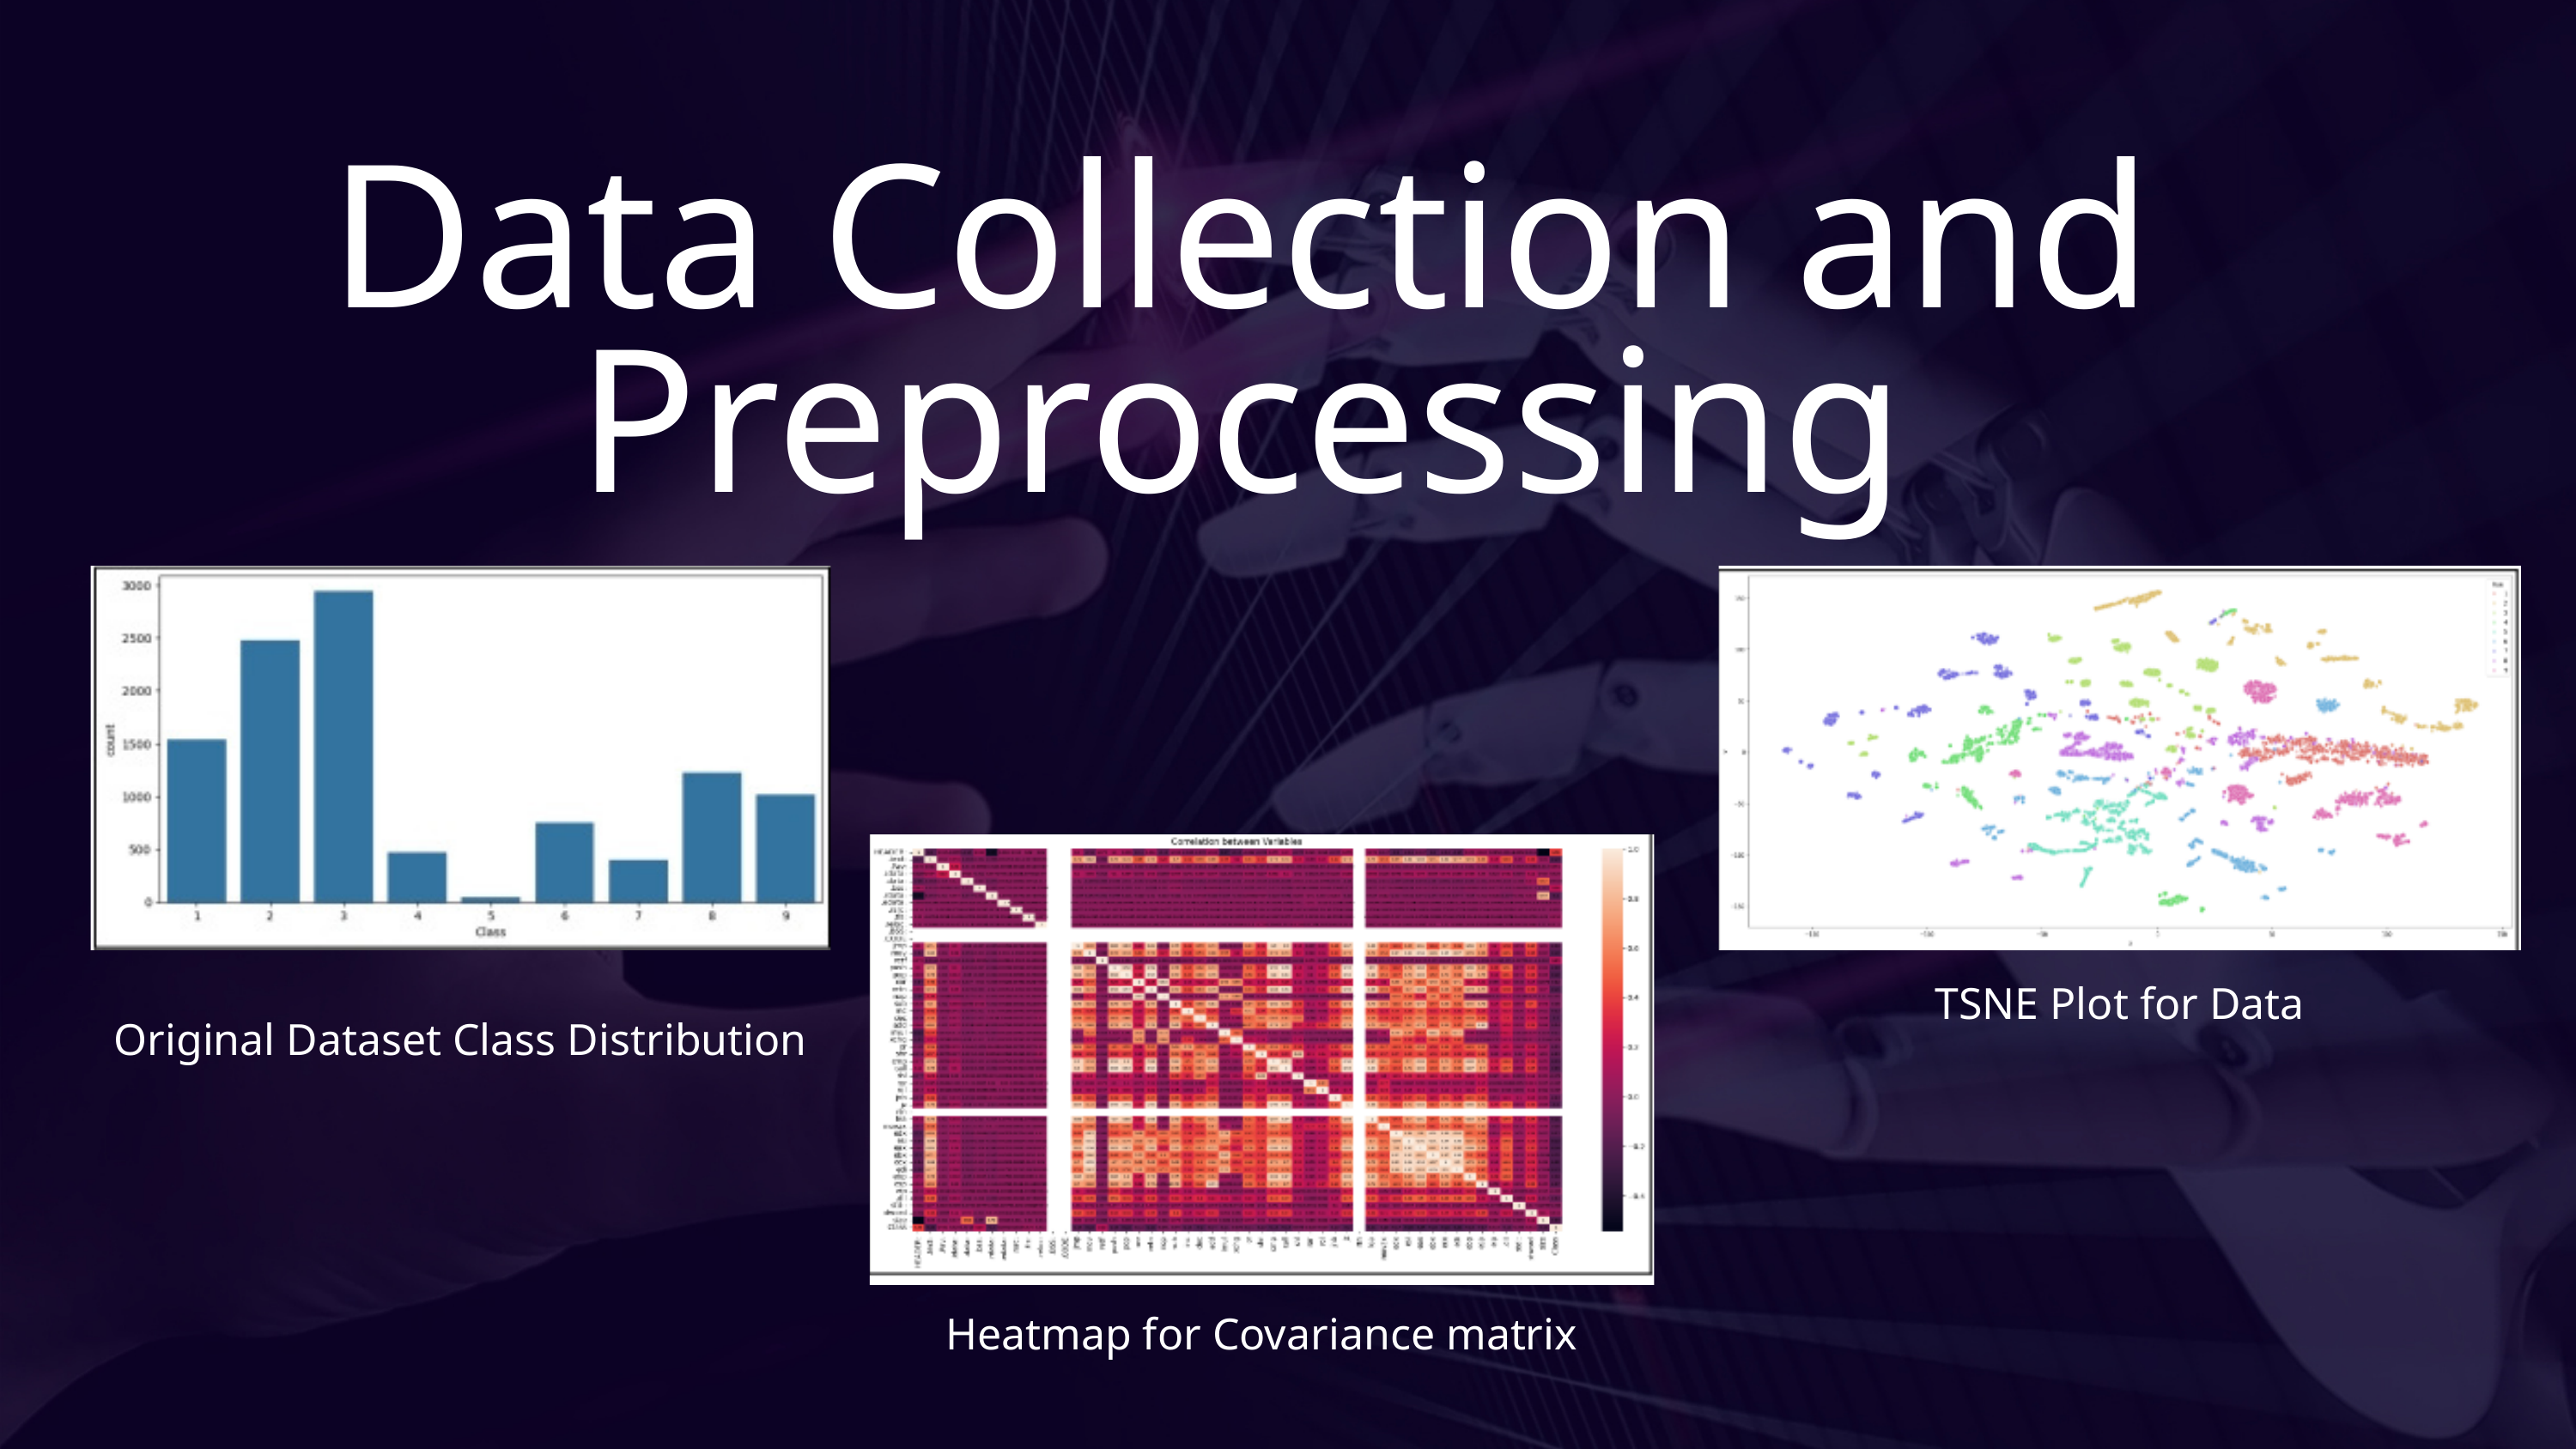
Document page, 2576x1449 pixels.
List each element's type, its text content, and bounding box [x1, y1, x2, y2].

text_box Heatmap for Covariance matrix [938, 1298, 1586, 1359]
text_box Data Collection and Preprocessing [309, 161, 2174, 532]
text_box [1718, 566, 2521, 950]
text_box TSNE Plot for Data [1927, 967, 2313, 1028]
text_box [0, 0, 2576, 1449]
text_box Original Dataset Class Distribution [104, 1003, 817, 1064]
text_box [90, 566, 831, 950]
text_box [869, 834, 1655, 1285]
